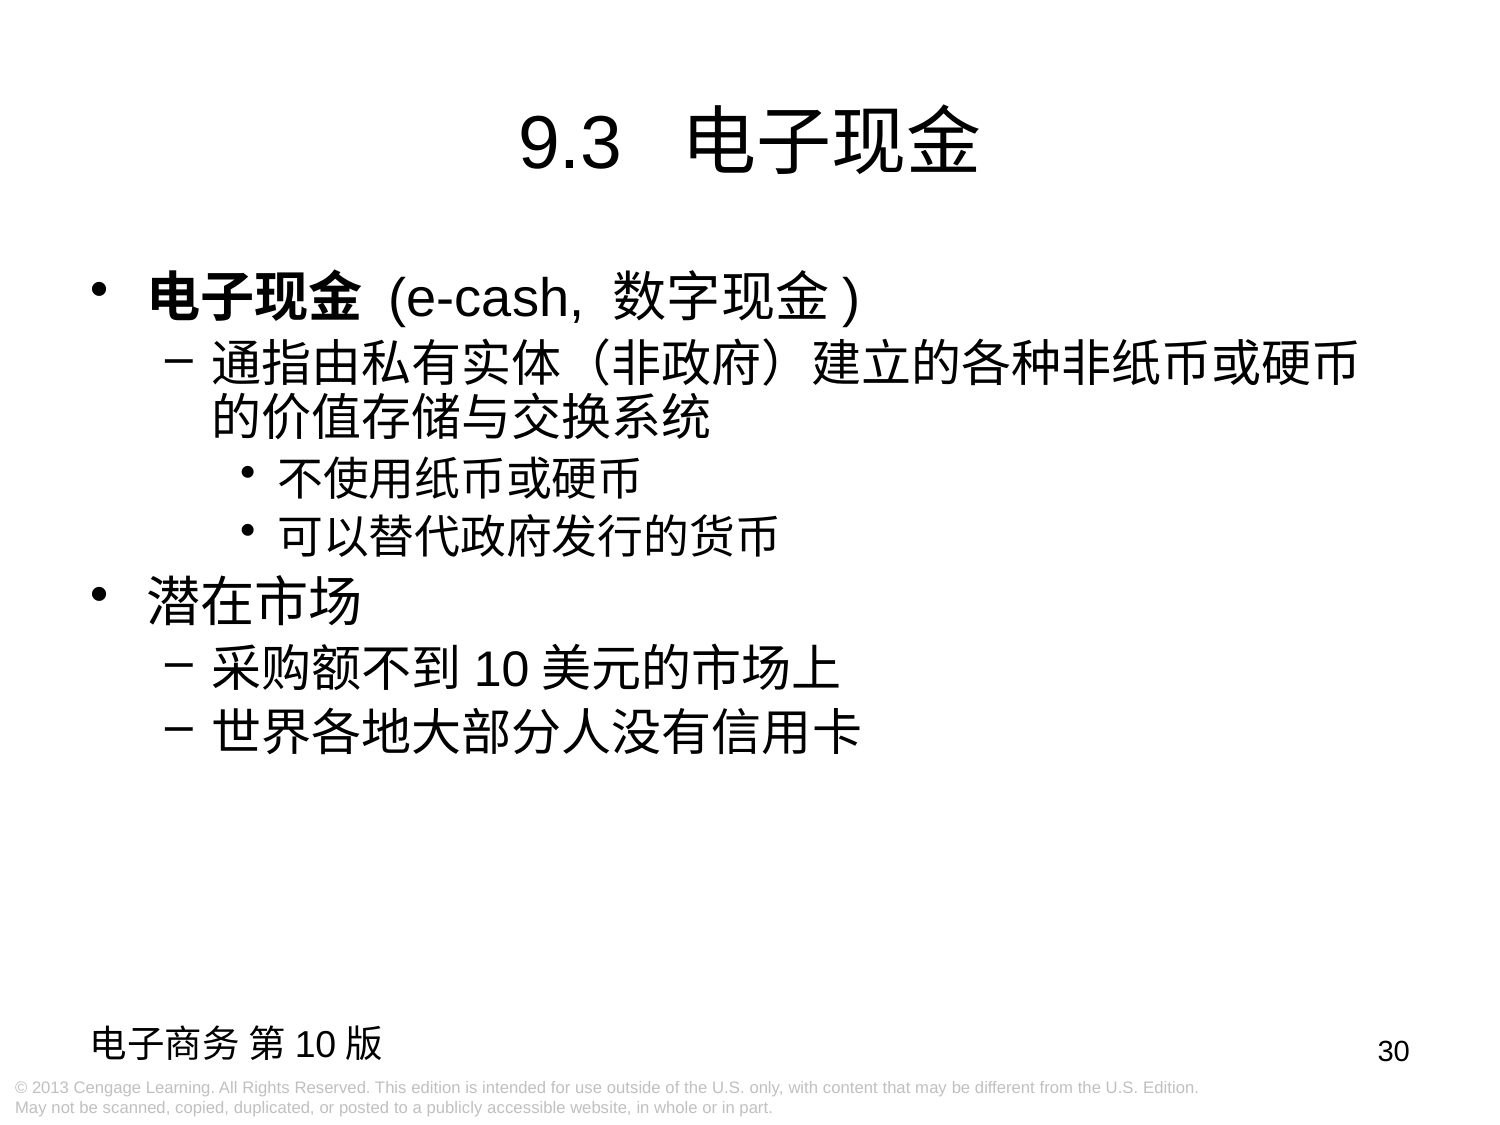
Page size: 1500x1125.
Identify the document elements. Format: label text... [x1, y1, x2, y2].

slide_number 30 [1074, 1024, 1426, 1103]
list 电子现金 (e-cash, 数字现金) 通指由私有实体（非政府）建立的各种非纸币或硬币的价值存储与交换系统 不使用纸币或硬币 可以替代政府发行的货币 潜在市场 采购额不到10美元的市场上 世界各地大部分人没有信用卡 [75, 262, 1425, 1005]
title 9.3 电子现金 [75, 45, 1425, 233]
